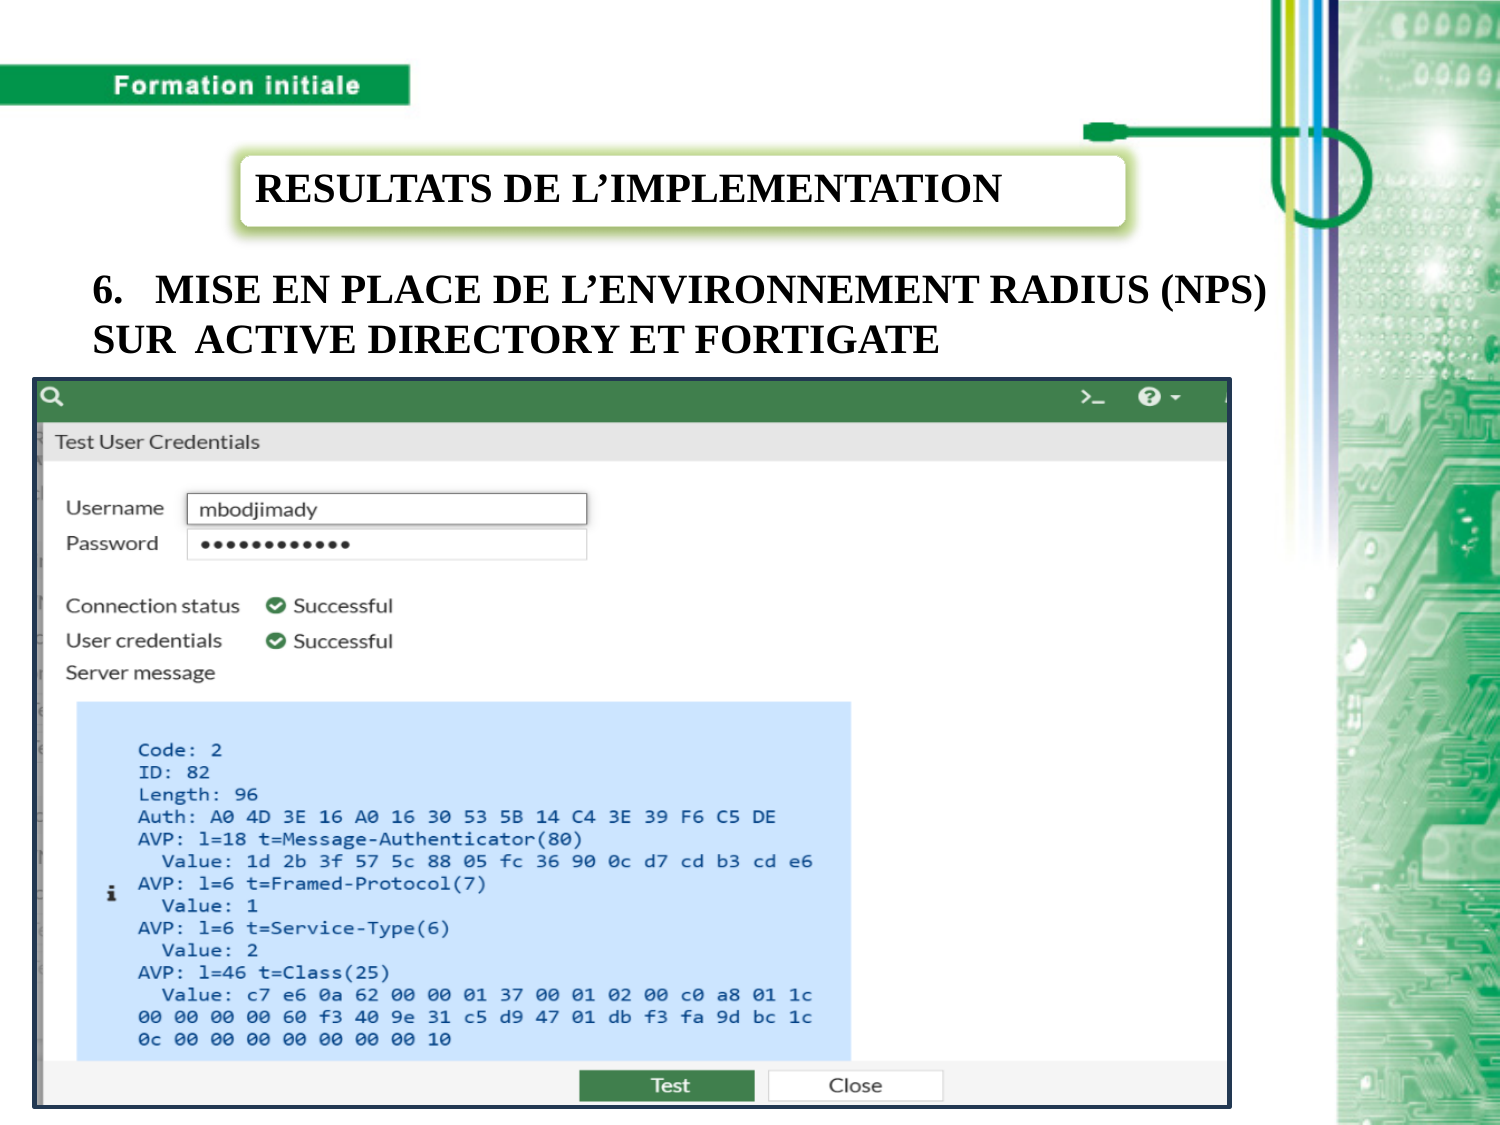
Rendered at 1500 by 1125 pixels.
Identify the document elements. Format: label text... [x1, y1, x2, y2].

text_box [240, 219, 1126, 227]
text_box RESULTATS DE L’IMPLEMENTATION [240, 153, 1144, 219]
list 6. MISE EN PLACE DE L’ENVIRONNEMENT RADIUS (NPS) SUR ACTIVE DIRECTORY ET FORTIGATE [2, 253, 1322, 1081]
picture [0, 0, 1500, 1125]
text_box [32, 377, 1232, 1109]
